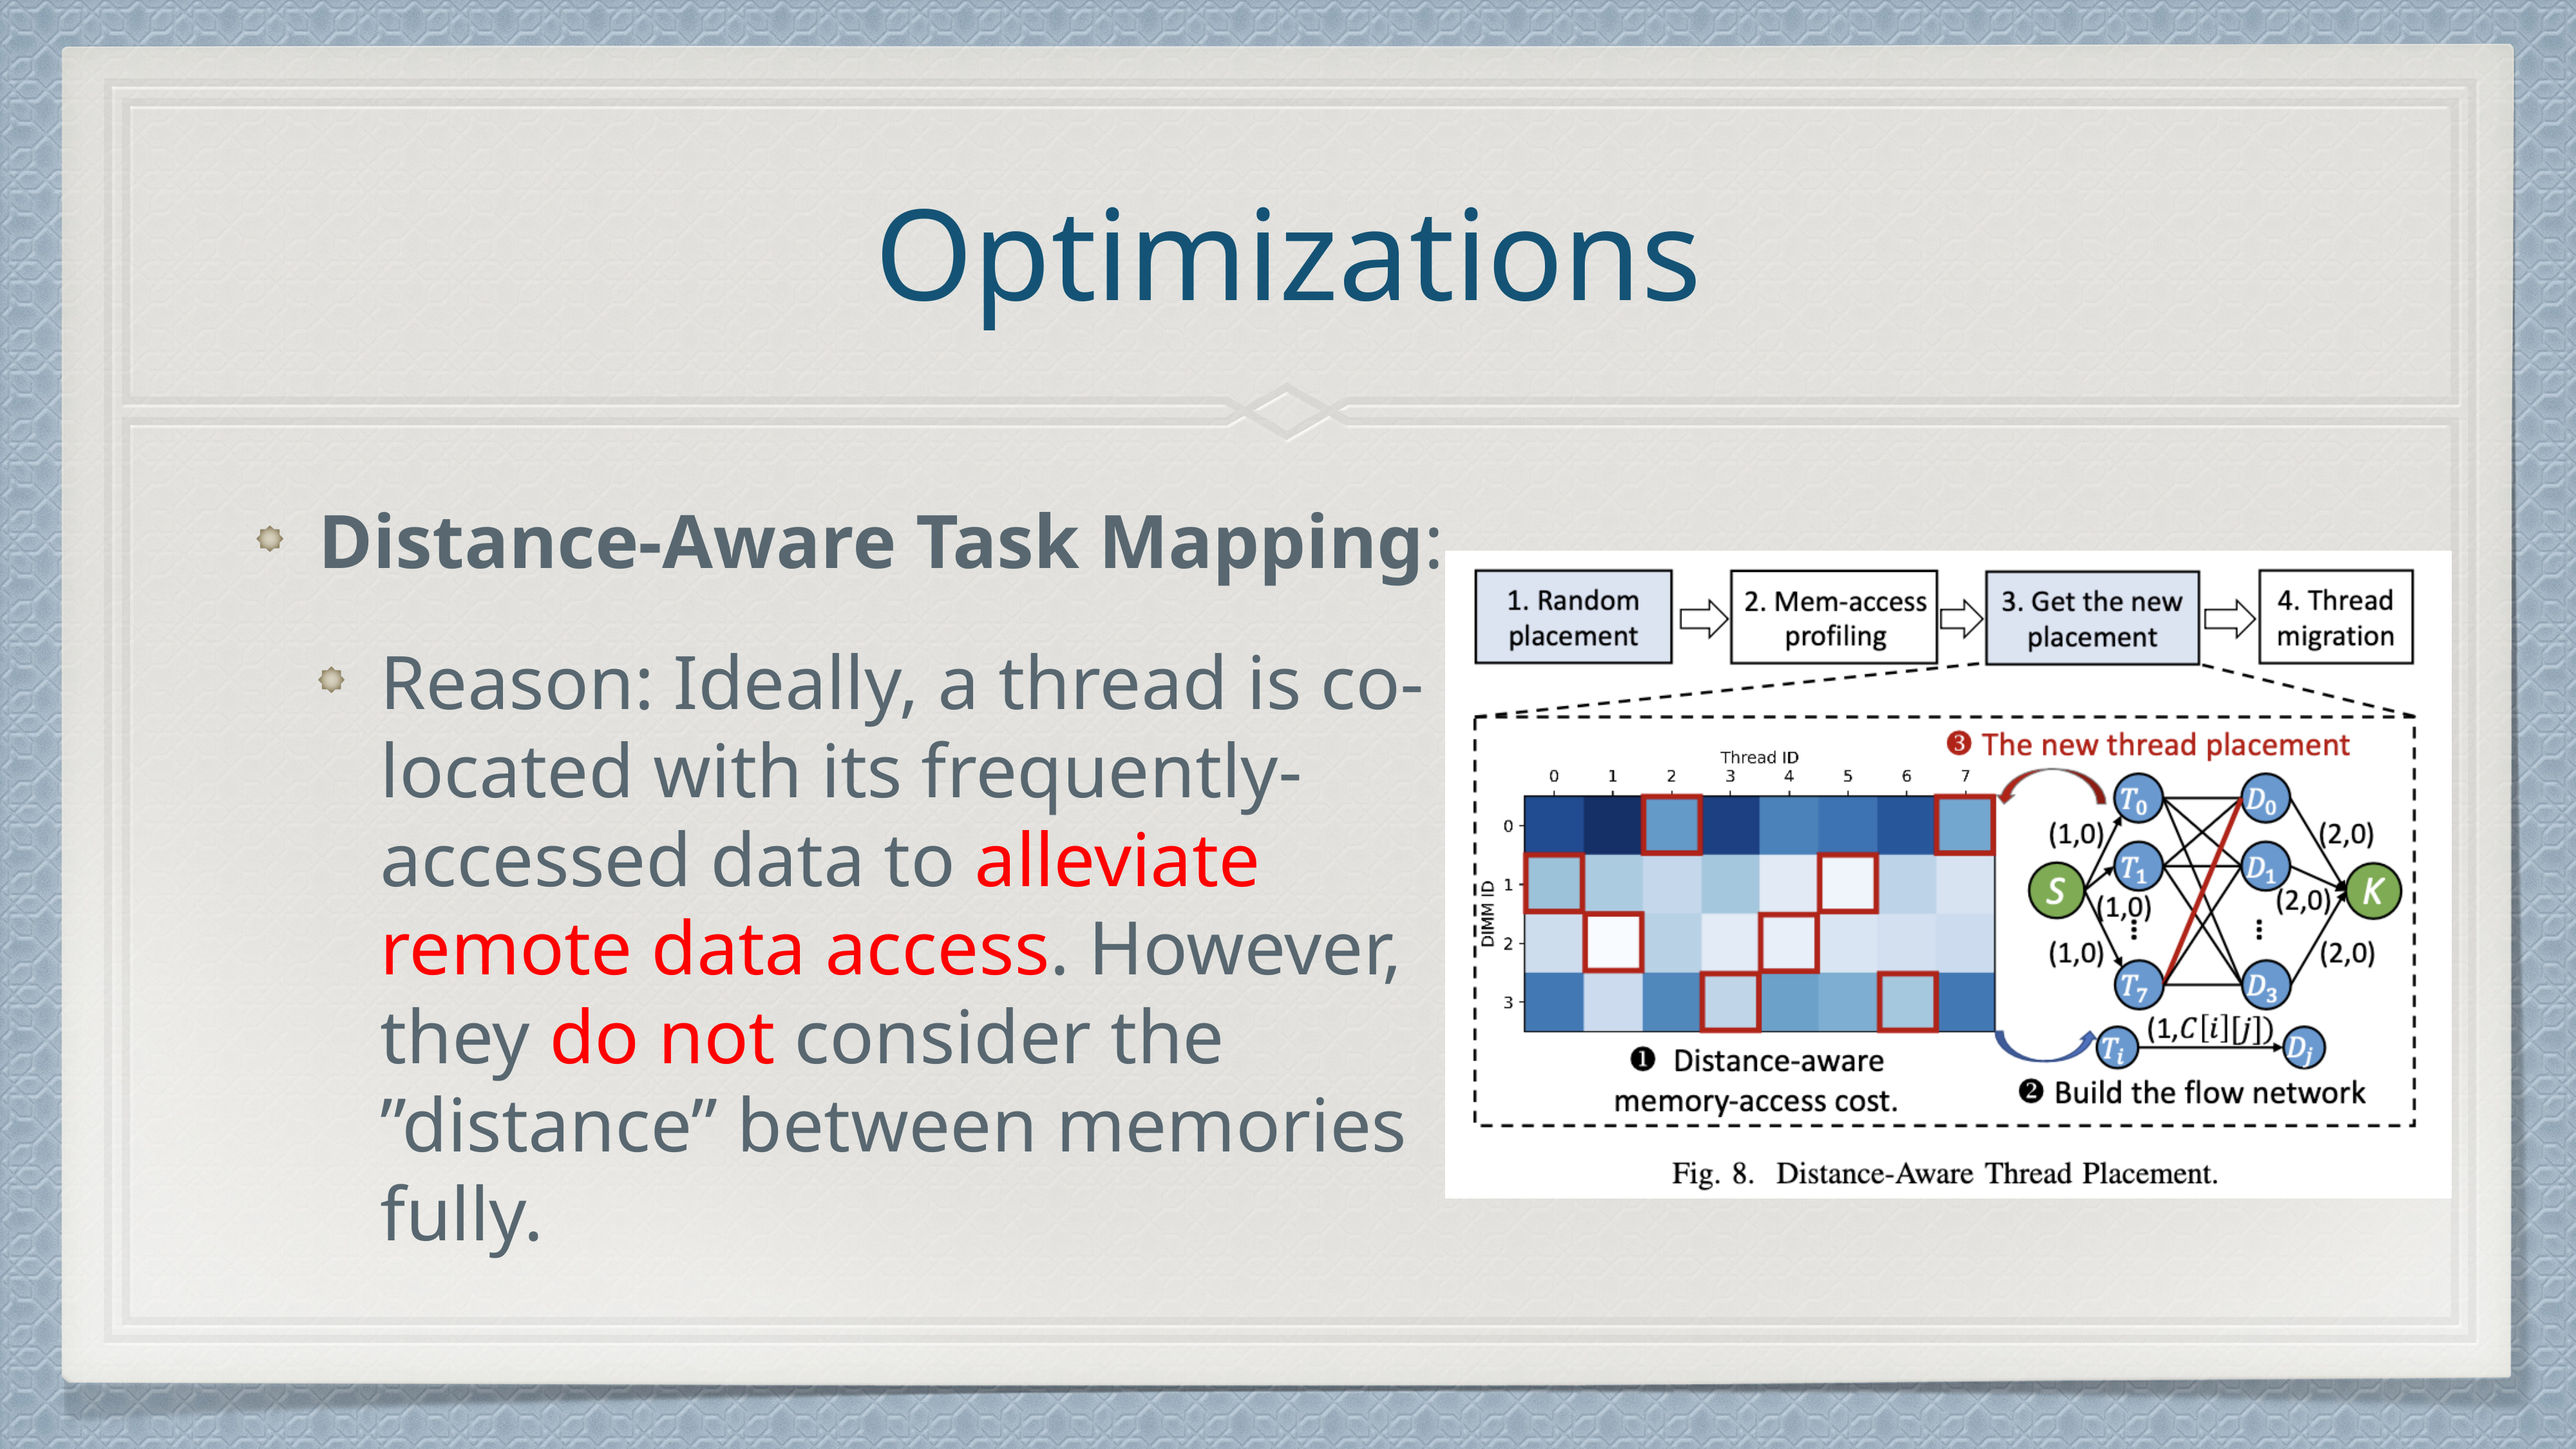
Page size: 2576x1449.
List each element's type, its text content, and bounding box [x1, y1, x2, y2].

picture [0, 0, 2576, 1449]
title Optimizations [252, 127, 2325, 374]
list Distance-Aware Task Mapping: Reason: Ideally, a thread is co-located with its frequently-accessed data to alleviate remote data access. However, they do not consider the ”distance” between memories fully. [251, 457, 1451, 1293]
